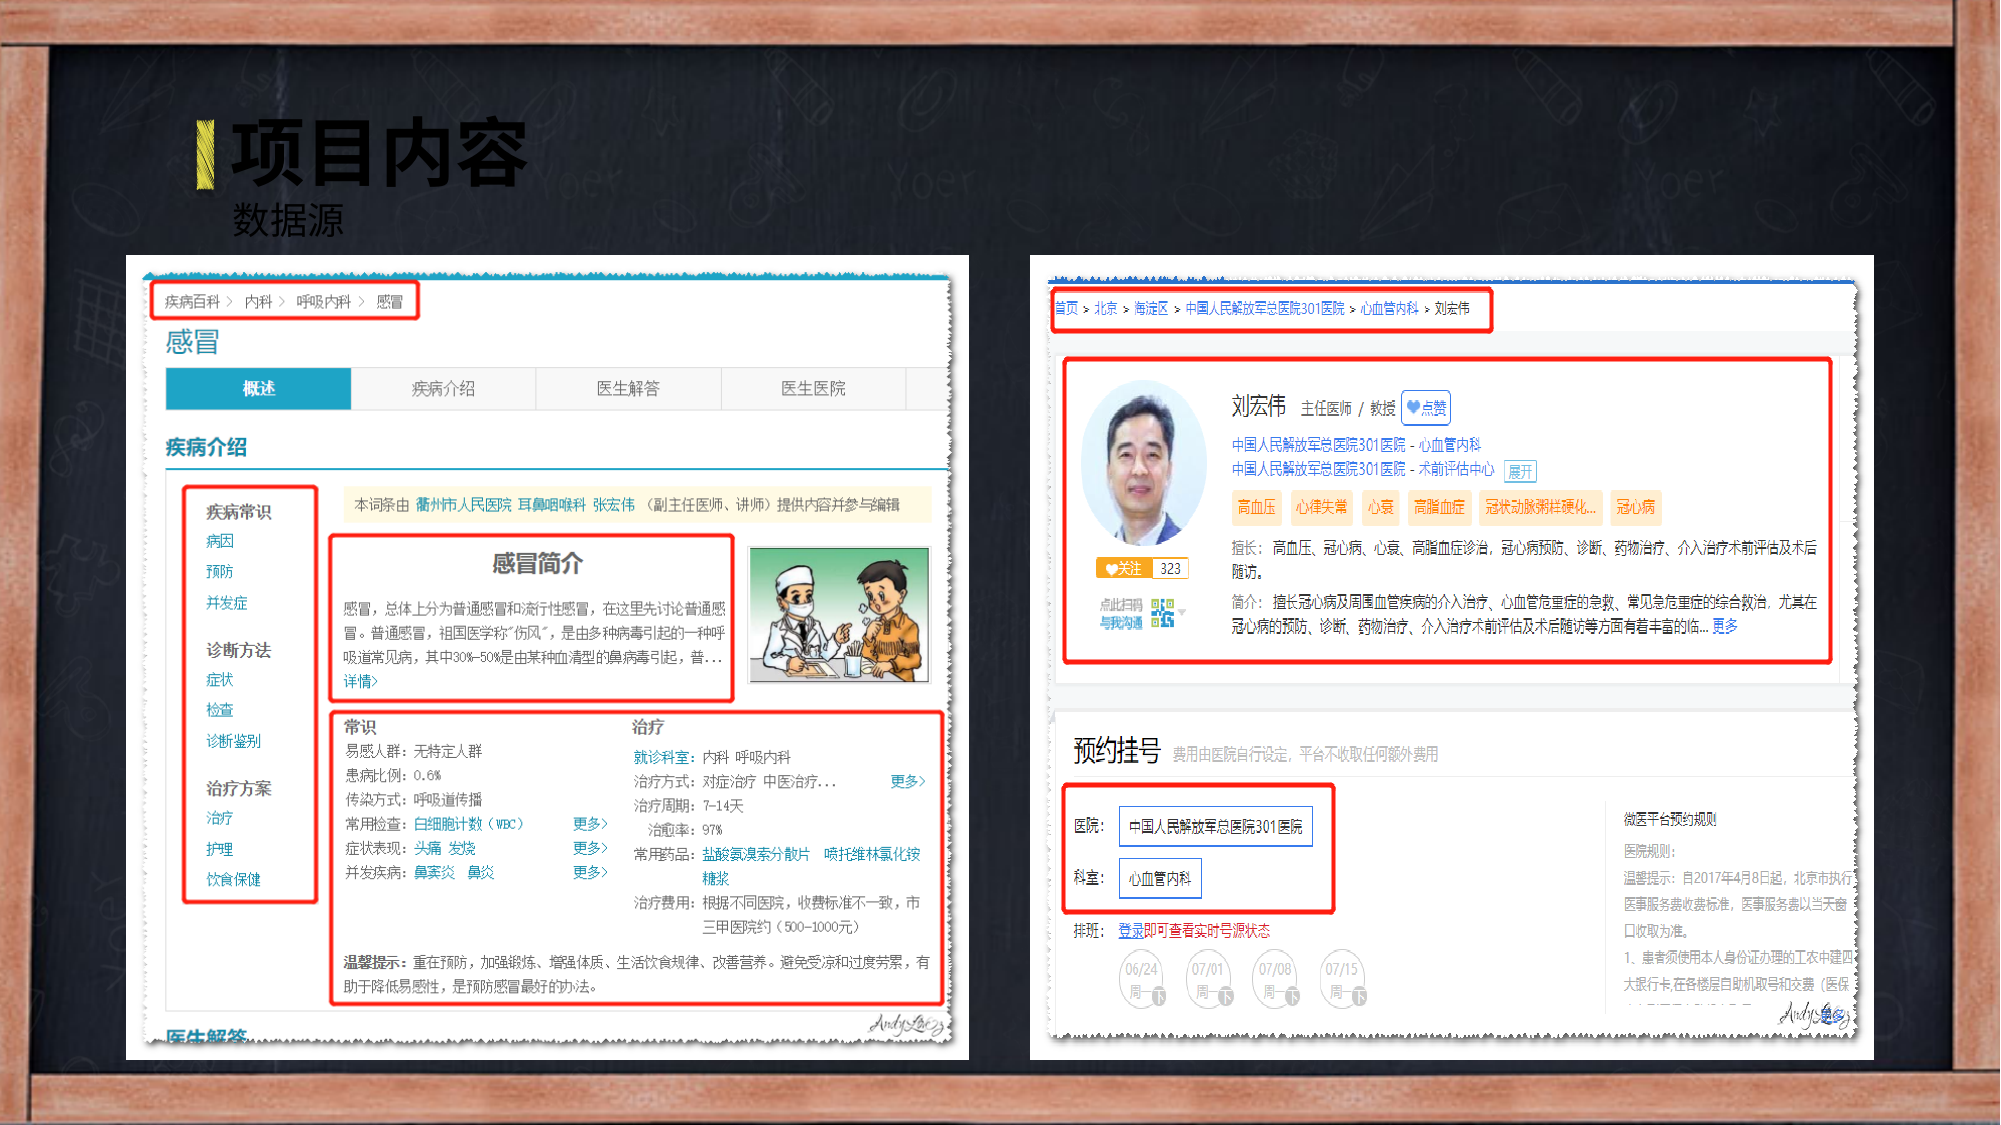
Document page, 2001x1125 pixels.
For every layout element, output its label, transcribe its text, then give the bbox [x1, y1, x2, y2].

text_box [196, 118, 215, 191]
text_box 数据源 [217, 190, 360, 250]
text_box 项目内容 [215, 97, 546, 203]
picture [0, 0, 2000, 1125]
